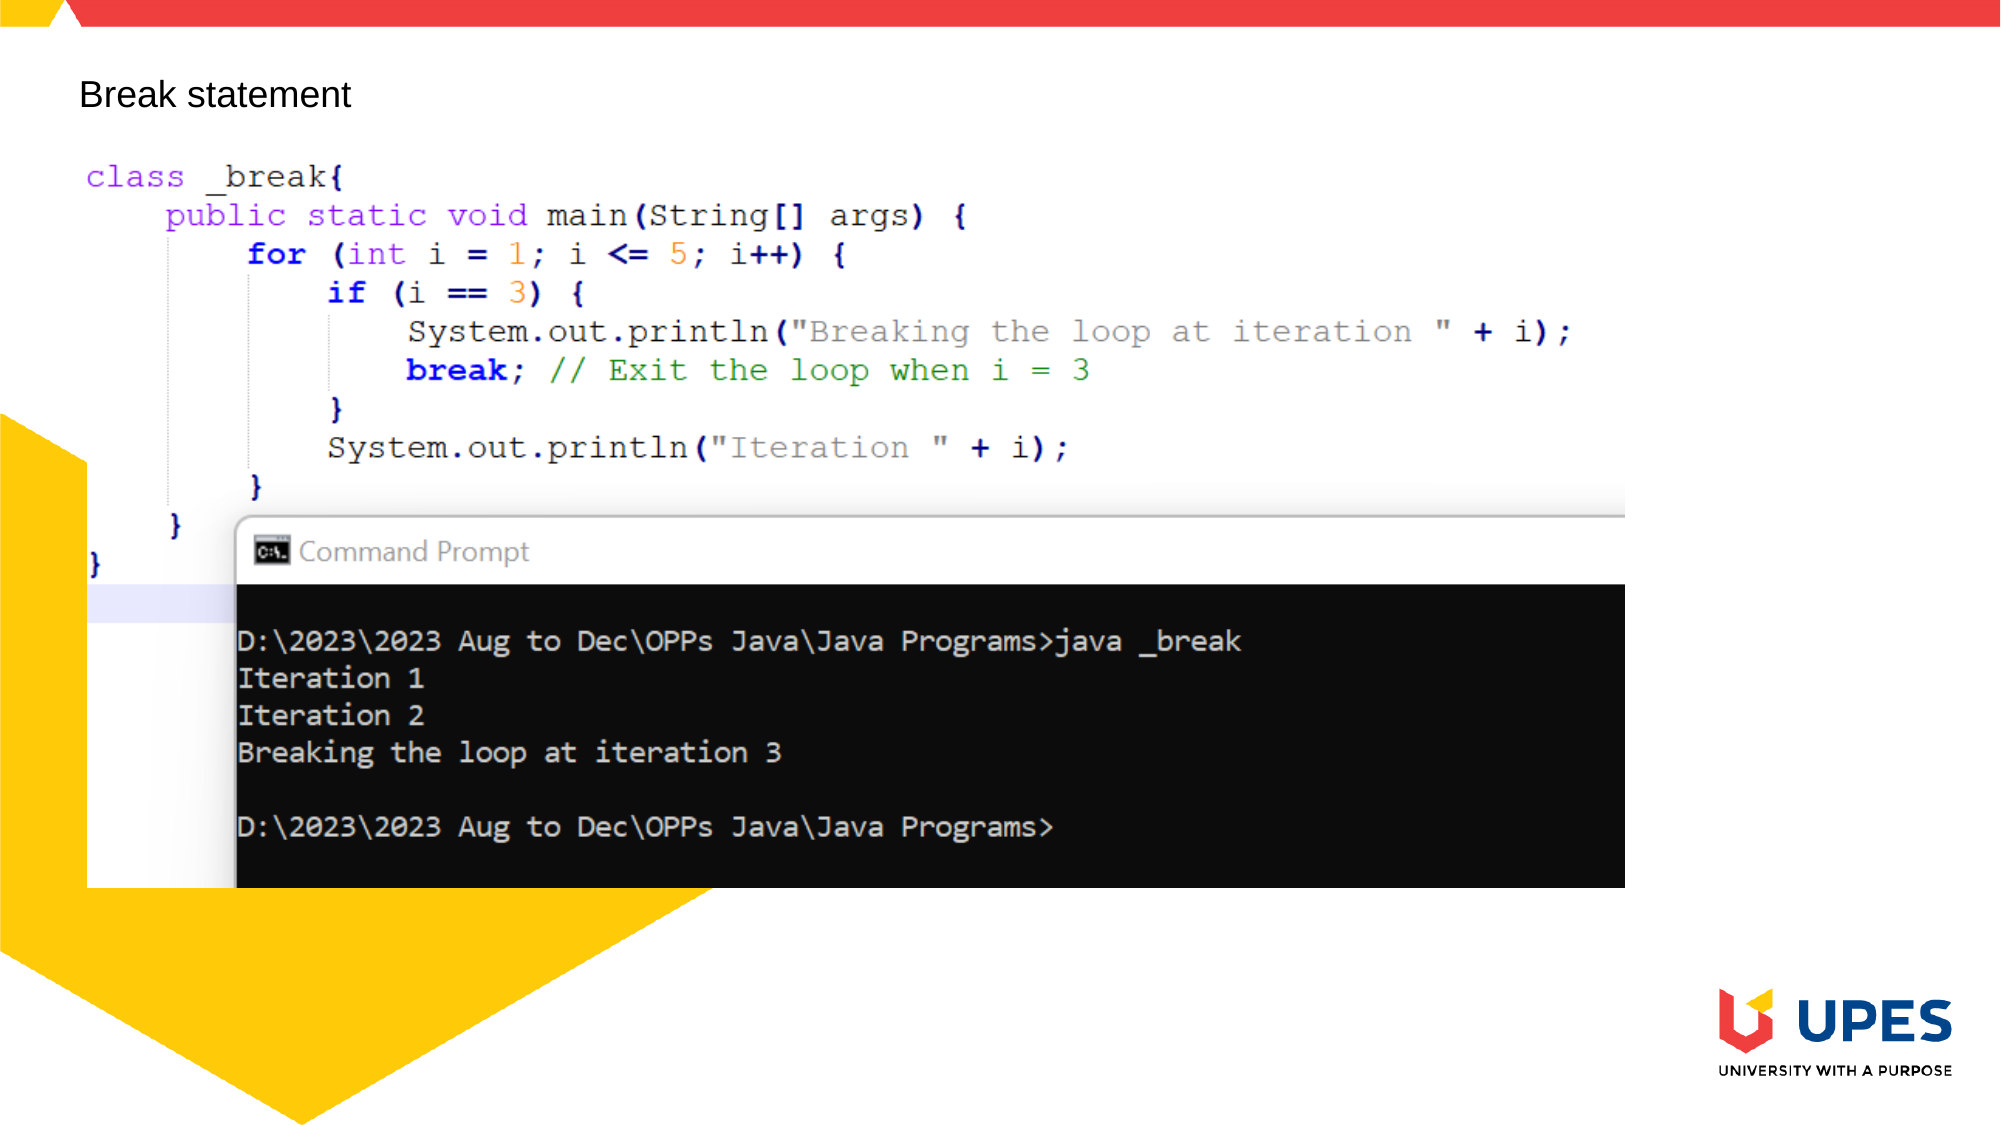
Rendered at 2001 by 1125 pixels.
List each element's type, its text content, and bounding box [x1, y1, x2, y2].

picture [0, 0, 2001, 1125]
text_box Break statement [64, 62, 367, 123]
